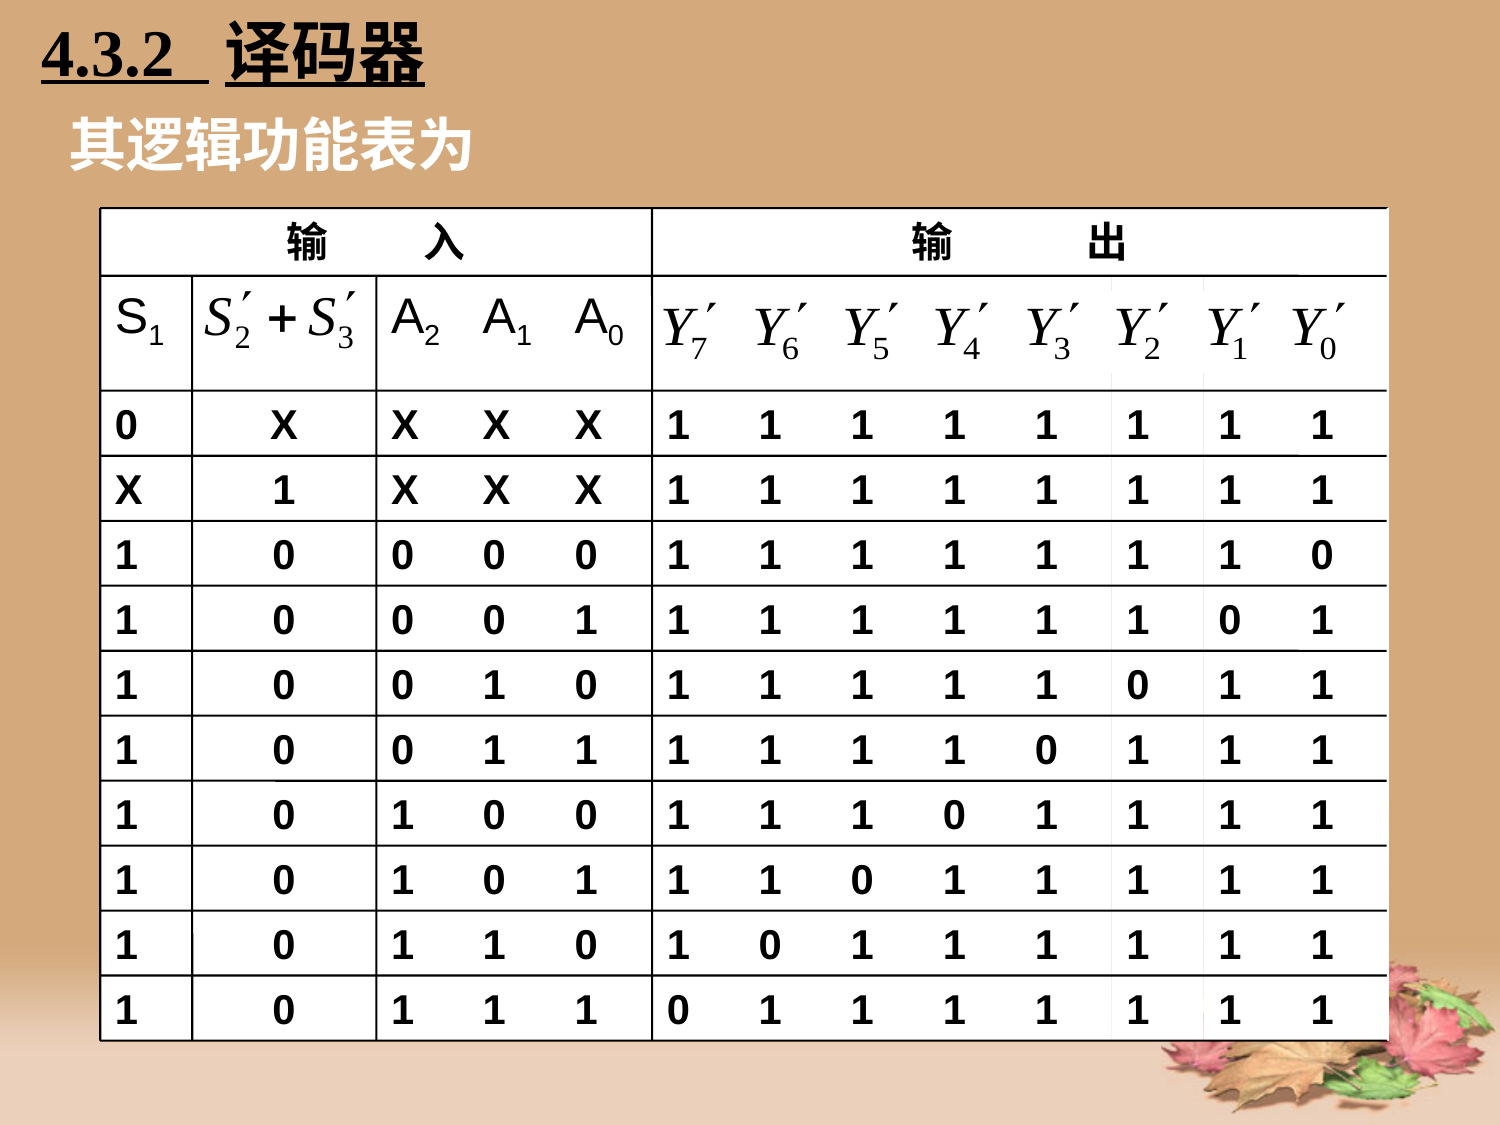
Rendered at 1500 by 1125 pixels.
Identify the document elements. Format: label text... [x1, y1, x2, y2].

title 其逻辑功能表为 [53, 101, 597, 185]
text_box 4.3.2 译码器 [0, 0, 467, 100]
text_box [99, 207, 1388, 1041]
picture [0, 0, 1500, 1125]
